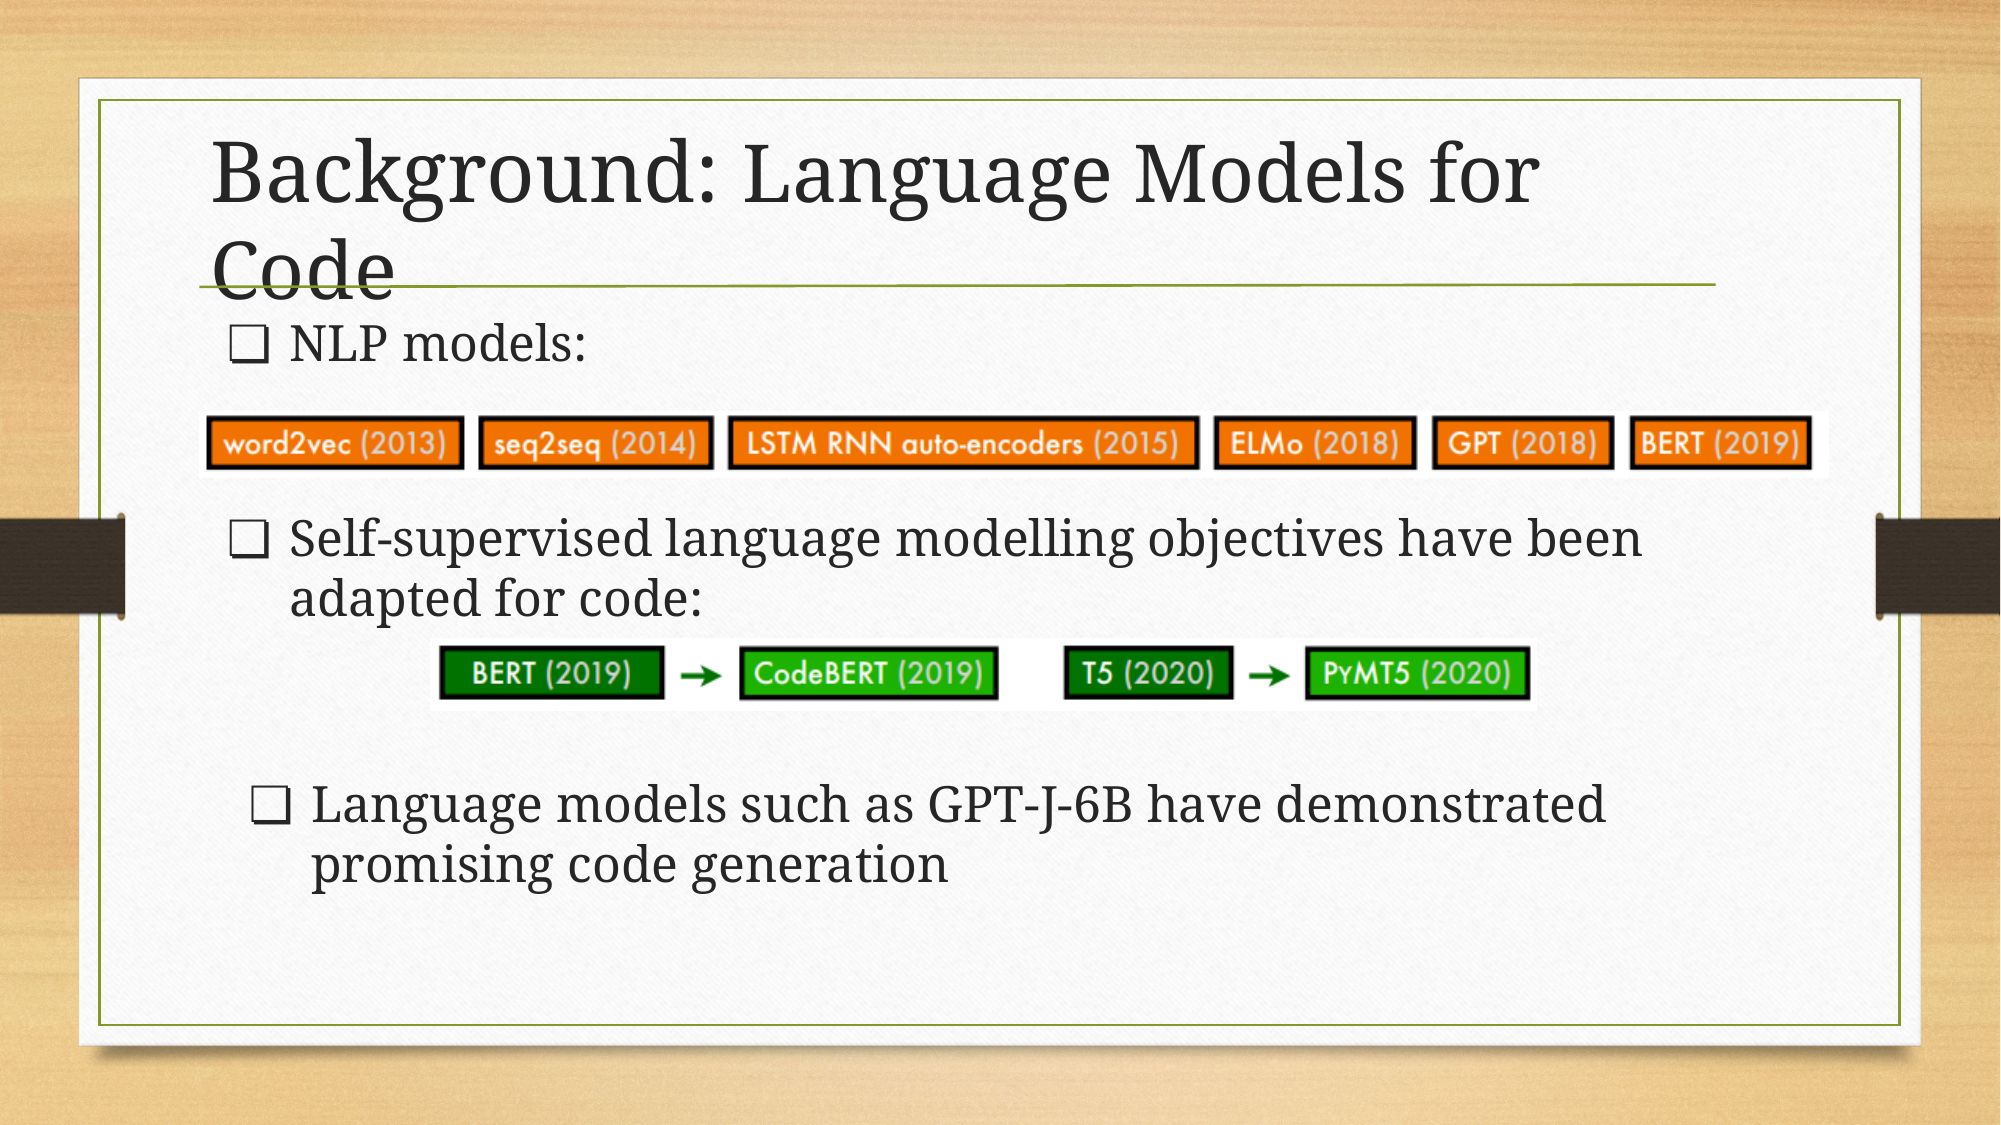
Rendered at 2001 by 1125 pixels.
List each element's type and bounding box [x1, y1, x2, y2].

picture [198, 411, 1830, 478]
text_box [198, 284, 1716, 288]
picture [430, 638, 1537, 711]
text_box [0, 0, 2000, 1125]
